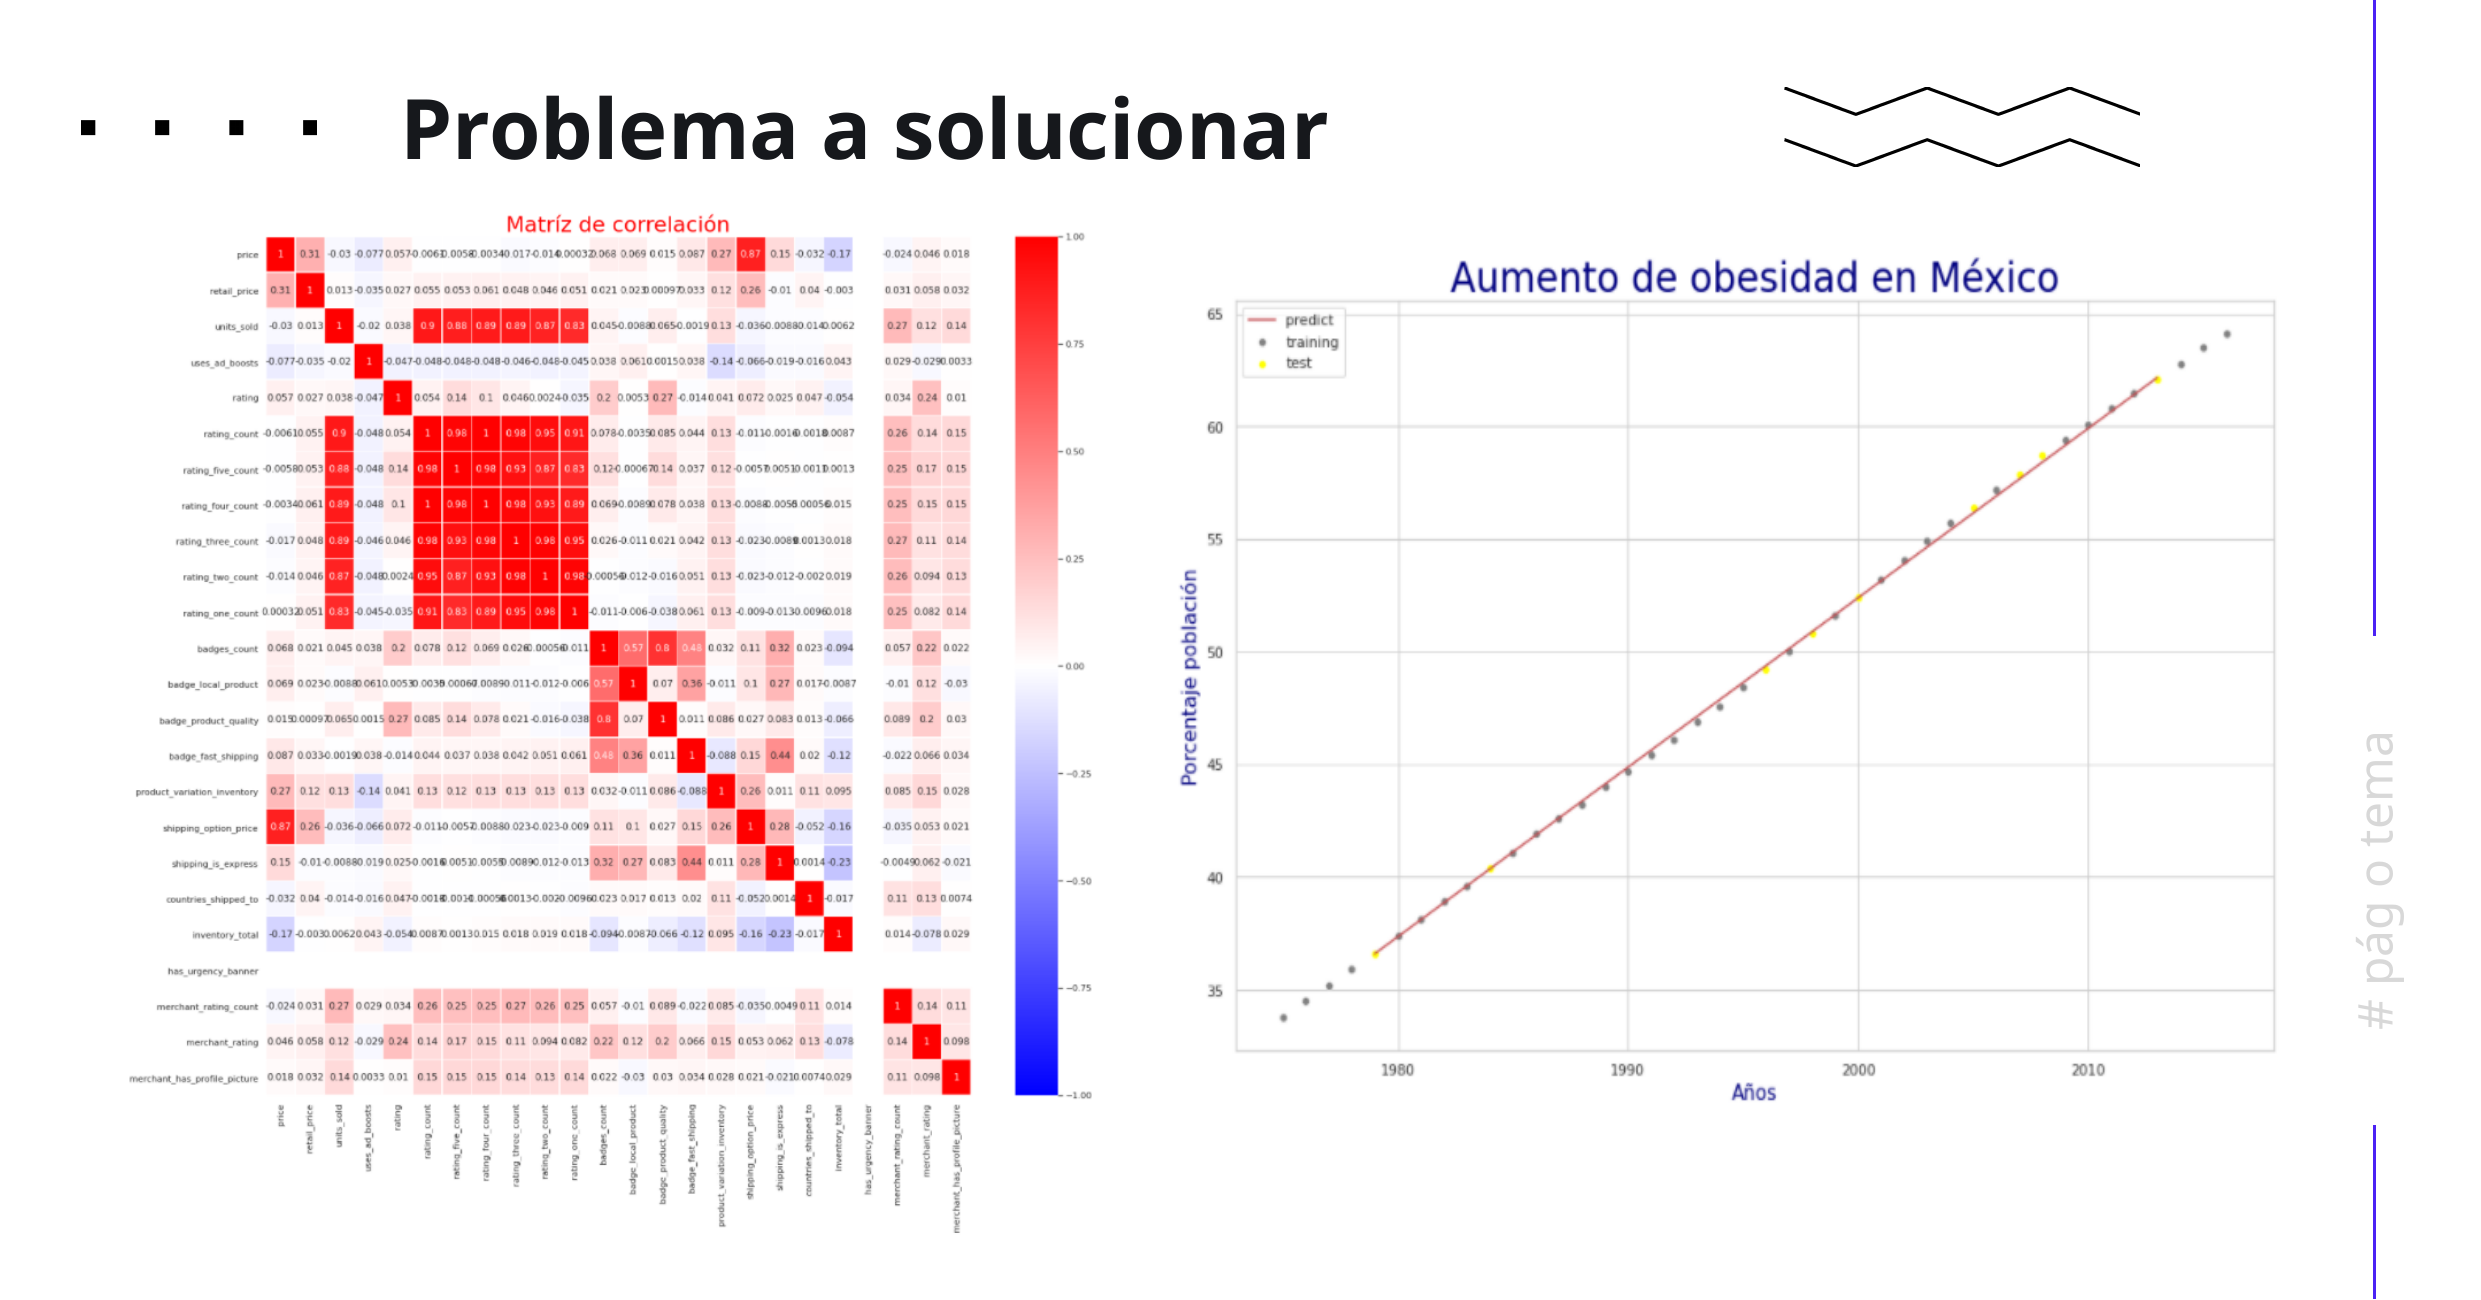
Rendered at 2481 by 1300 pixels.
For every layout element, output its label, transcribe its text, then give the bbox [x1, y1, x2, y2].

text_box Problema a solucionar [376, 67, 1889, 186]
text_box # pág o tema [2333, 633, 2429, 1128]
picture [81, 116, 317, 138]
picture [1114, 250, 2328, 1135]
picture [94, 206, 1109, 1241]
picture [1784, 86, 2140, 167]
